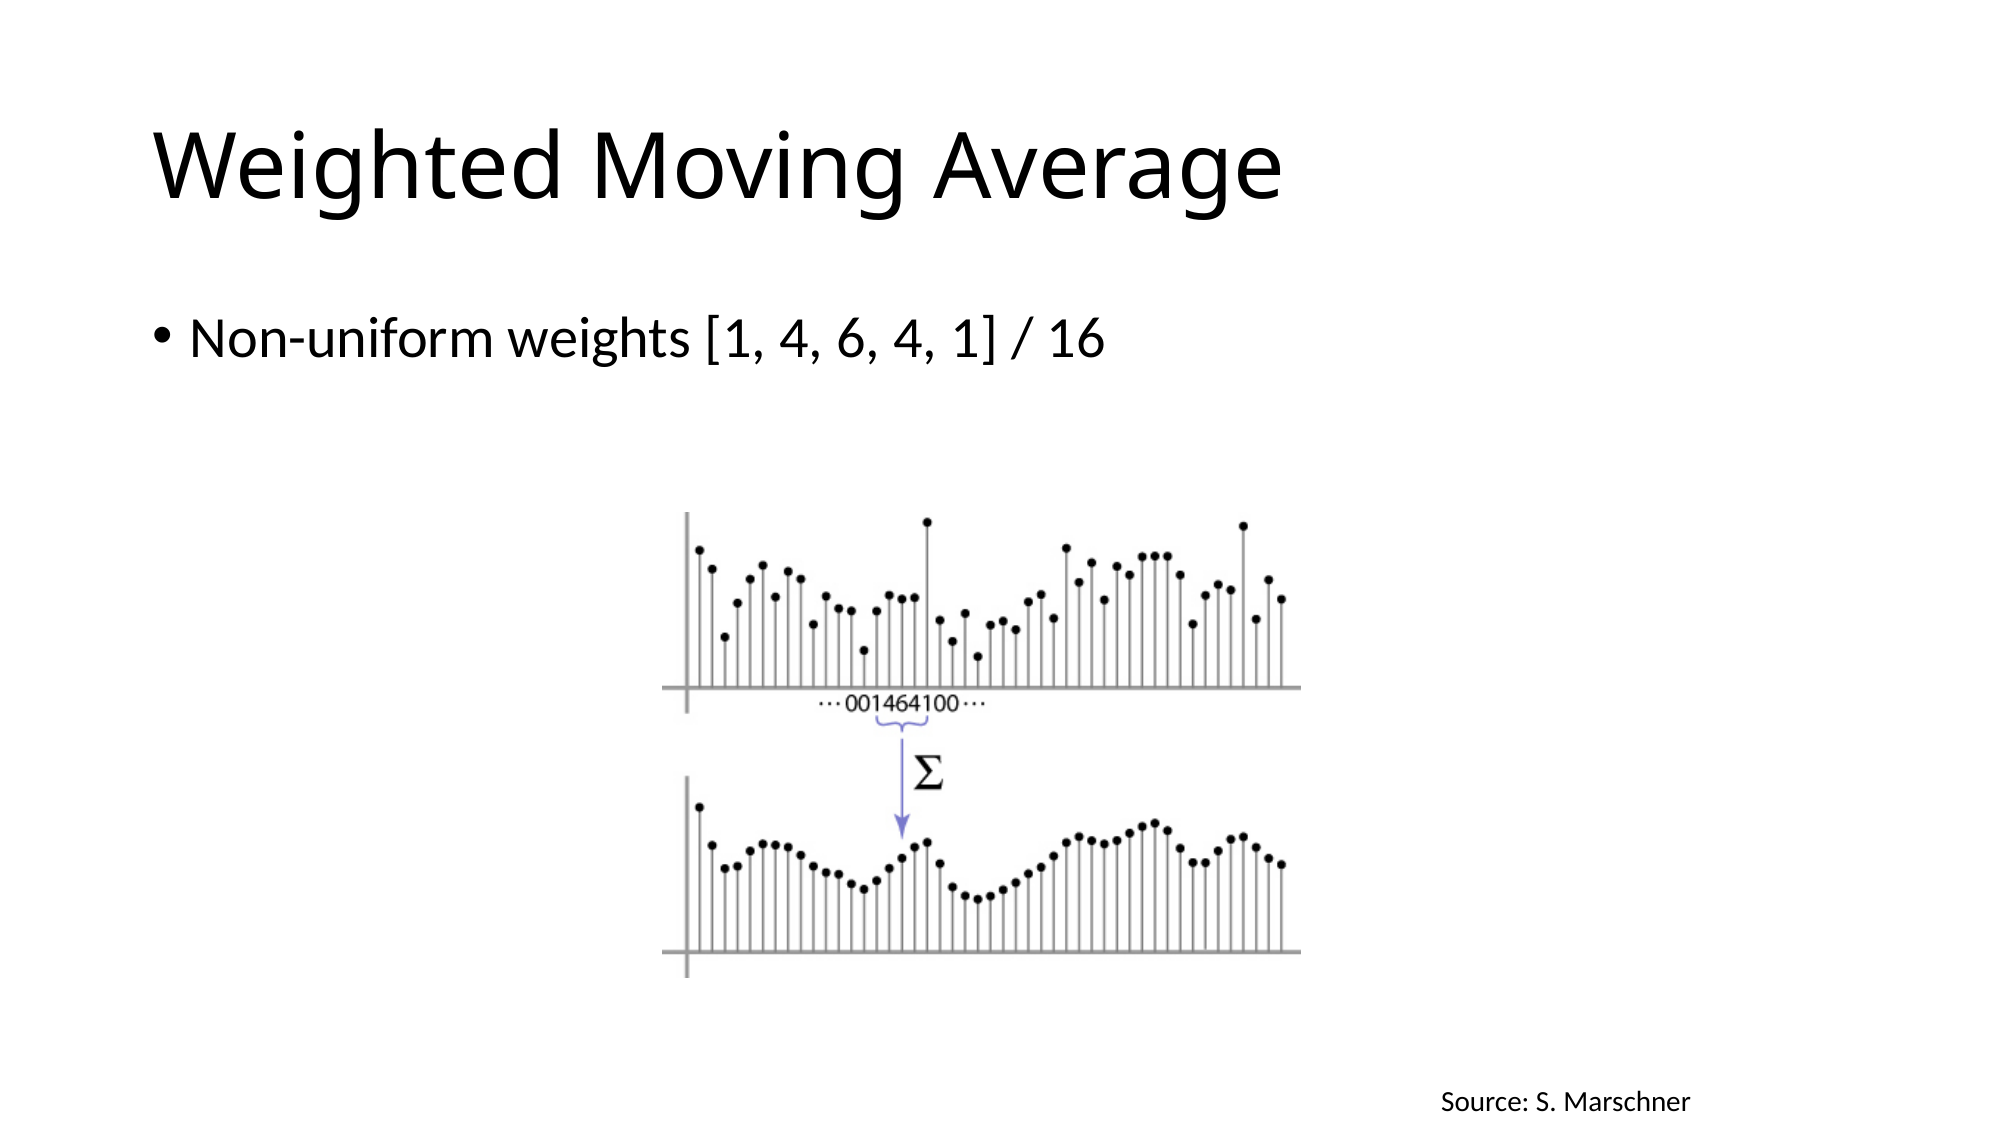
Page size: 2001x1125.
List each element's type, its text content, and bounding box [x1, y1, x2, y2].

list Non-uniform weights [1, 4, 6, 4, 1] / 16 [137, 299, 1863, 1014]
text_box Source: S. Marschner [1426, 1074, 1707, 1125]
title Weighted Moving Average [137, 59, 1863, 278]
picture [661, 512, 1301, 978]
